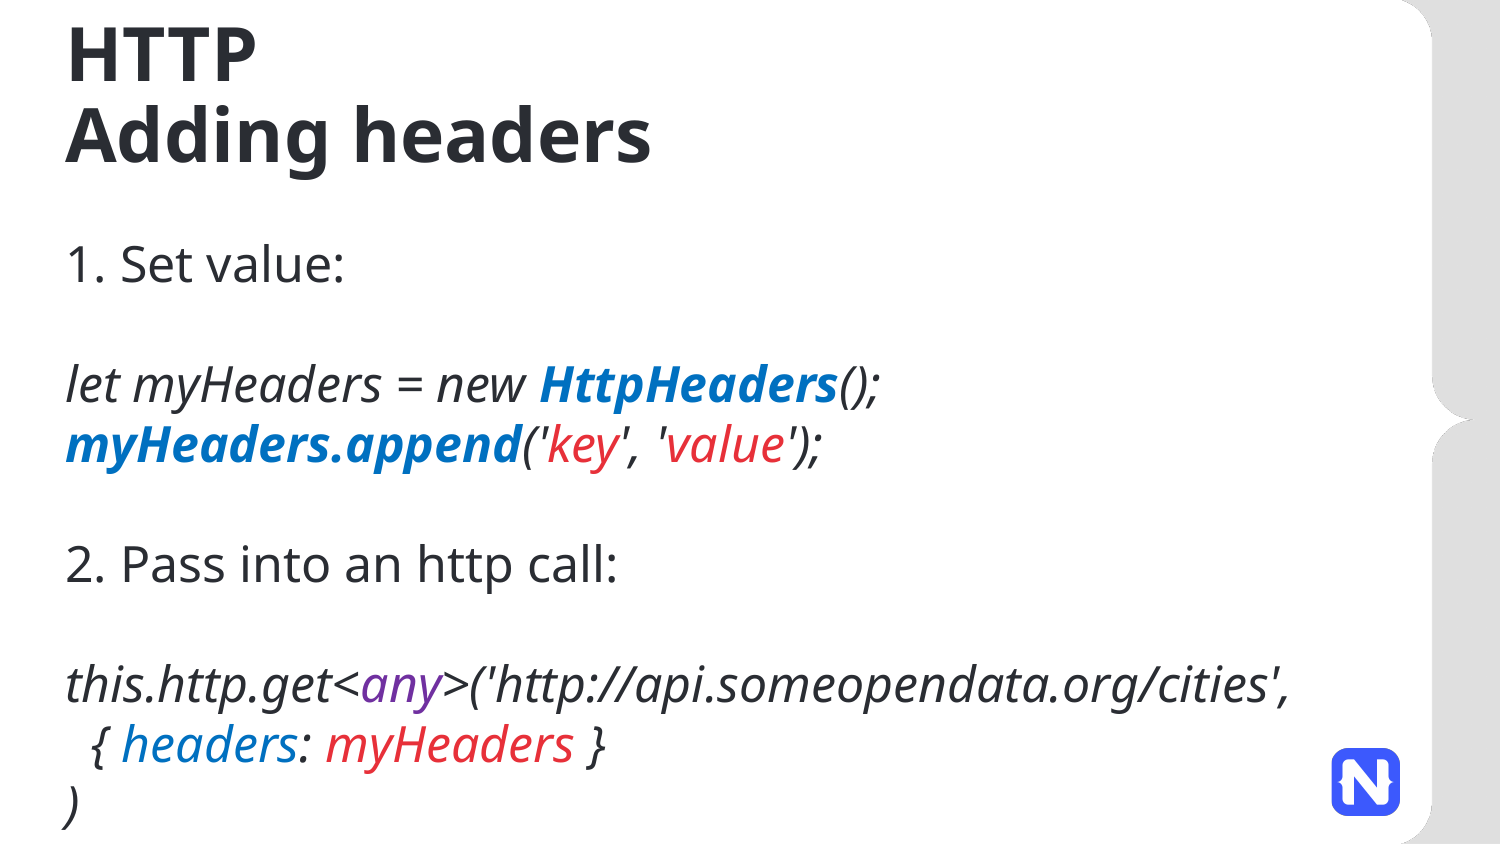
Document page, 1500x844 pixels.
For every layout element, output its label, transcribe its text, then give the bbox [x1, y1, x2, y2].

title HTTP Adding headers [53, 64, 1449, 132]
picture [1331, 0, 1500, 844]
list 1. Set value: let myHeaders = new HttpHeaders(); myHeaders.append('key', 'value'); 2. Pass into an http call: this.http.get<any>('http://api.someopendata.org/cities', { headers: myHeaders } ) [53, 221, 1449, 658]
